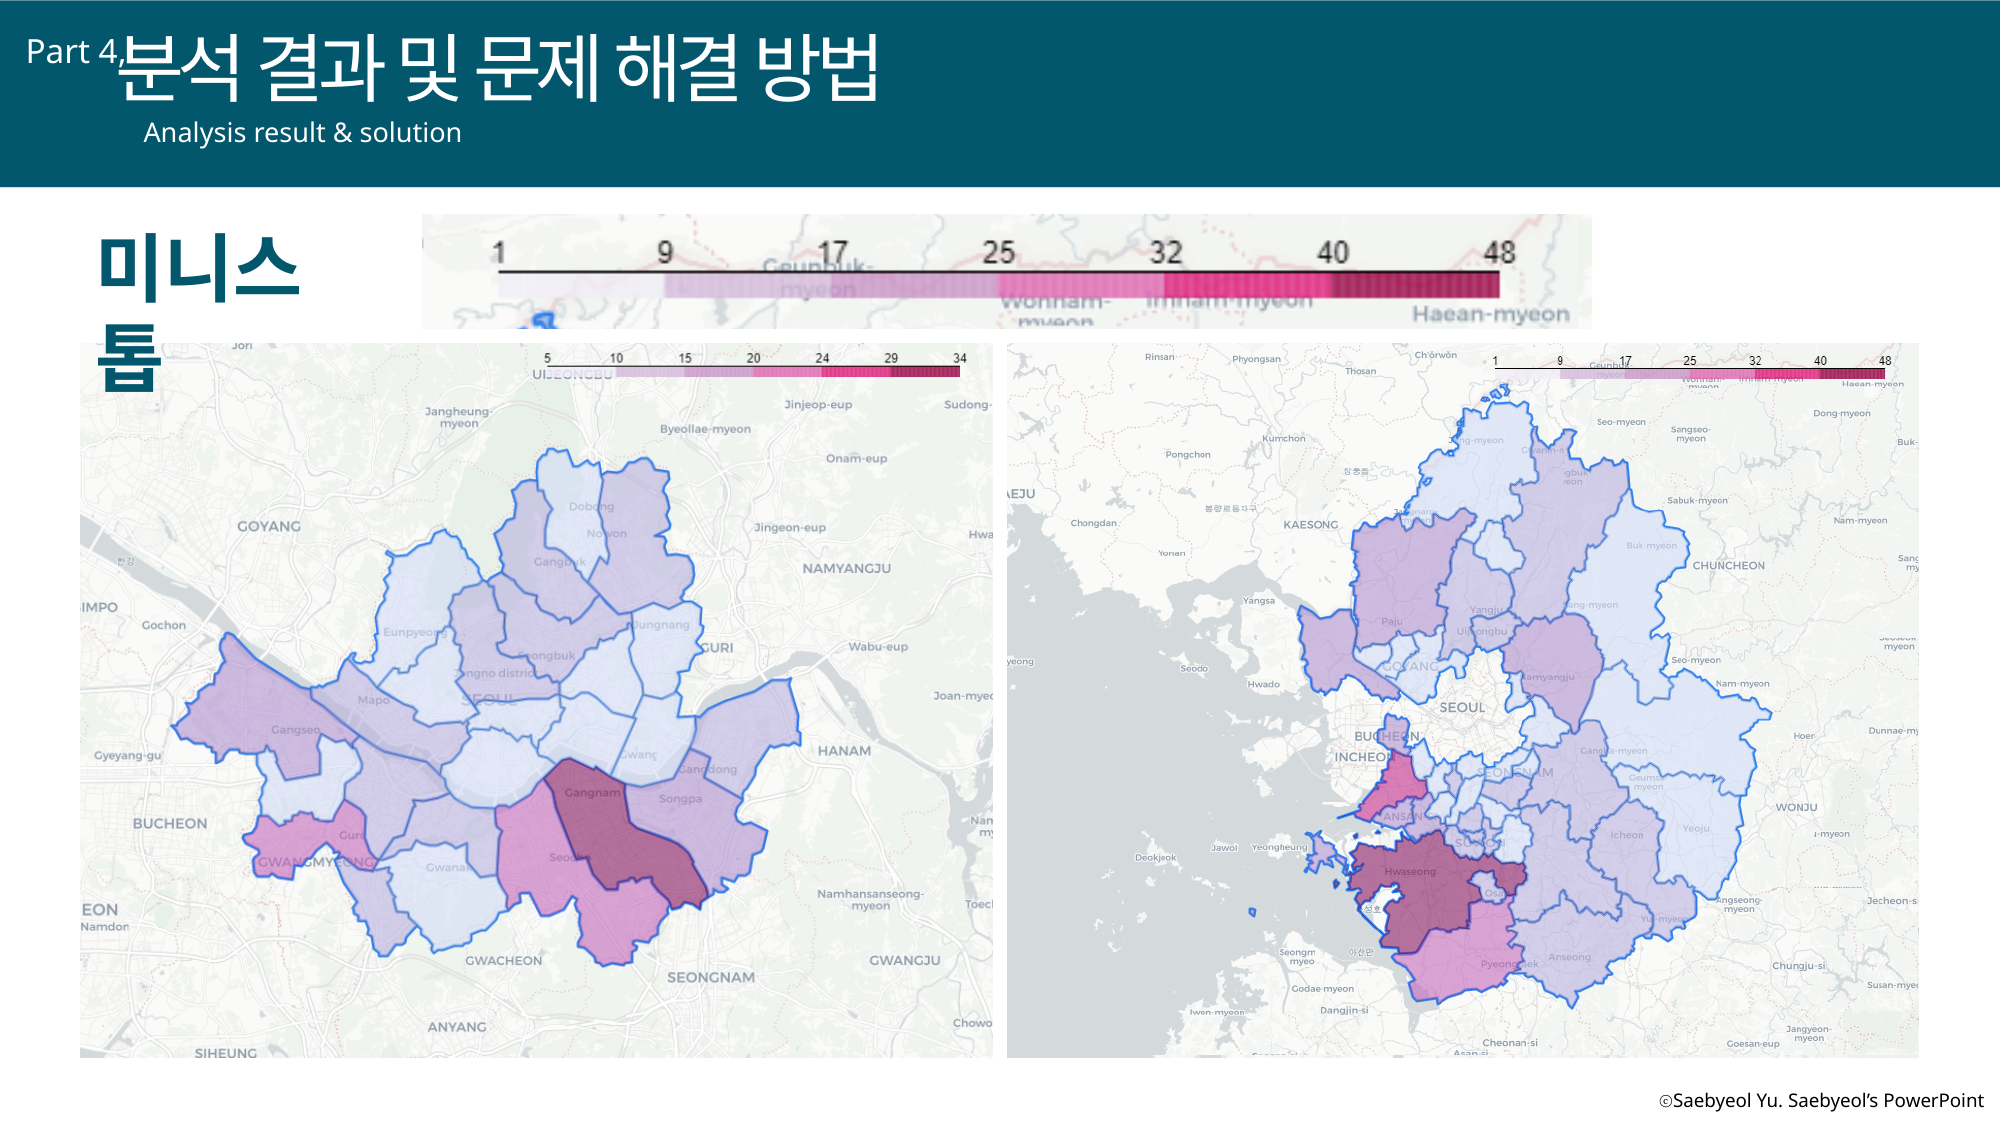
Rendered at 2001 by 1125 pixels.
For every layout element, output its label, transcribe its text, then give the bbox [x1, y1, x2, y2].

picture [1007, 343, 1919, 1059]
picture [80, 343, 993, 1059]
text_box Part 4, [10, 22, 151, 78]
text_box 미니스톱 [80, 214, 379, 343]
text_box Analysis result & solution [128, 108, 478, 156]
picture [422, 214, 1593, 329]
text_box 분석 결과 및 문제 해결 방법 [100, 13, 901, 119]
text_box [0, 0, 2000, 187]
